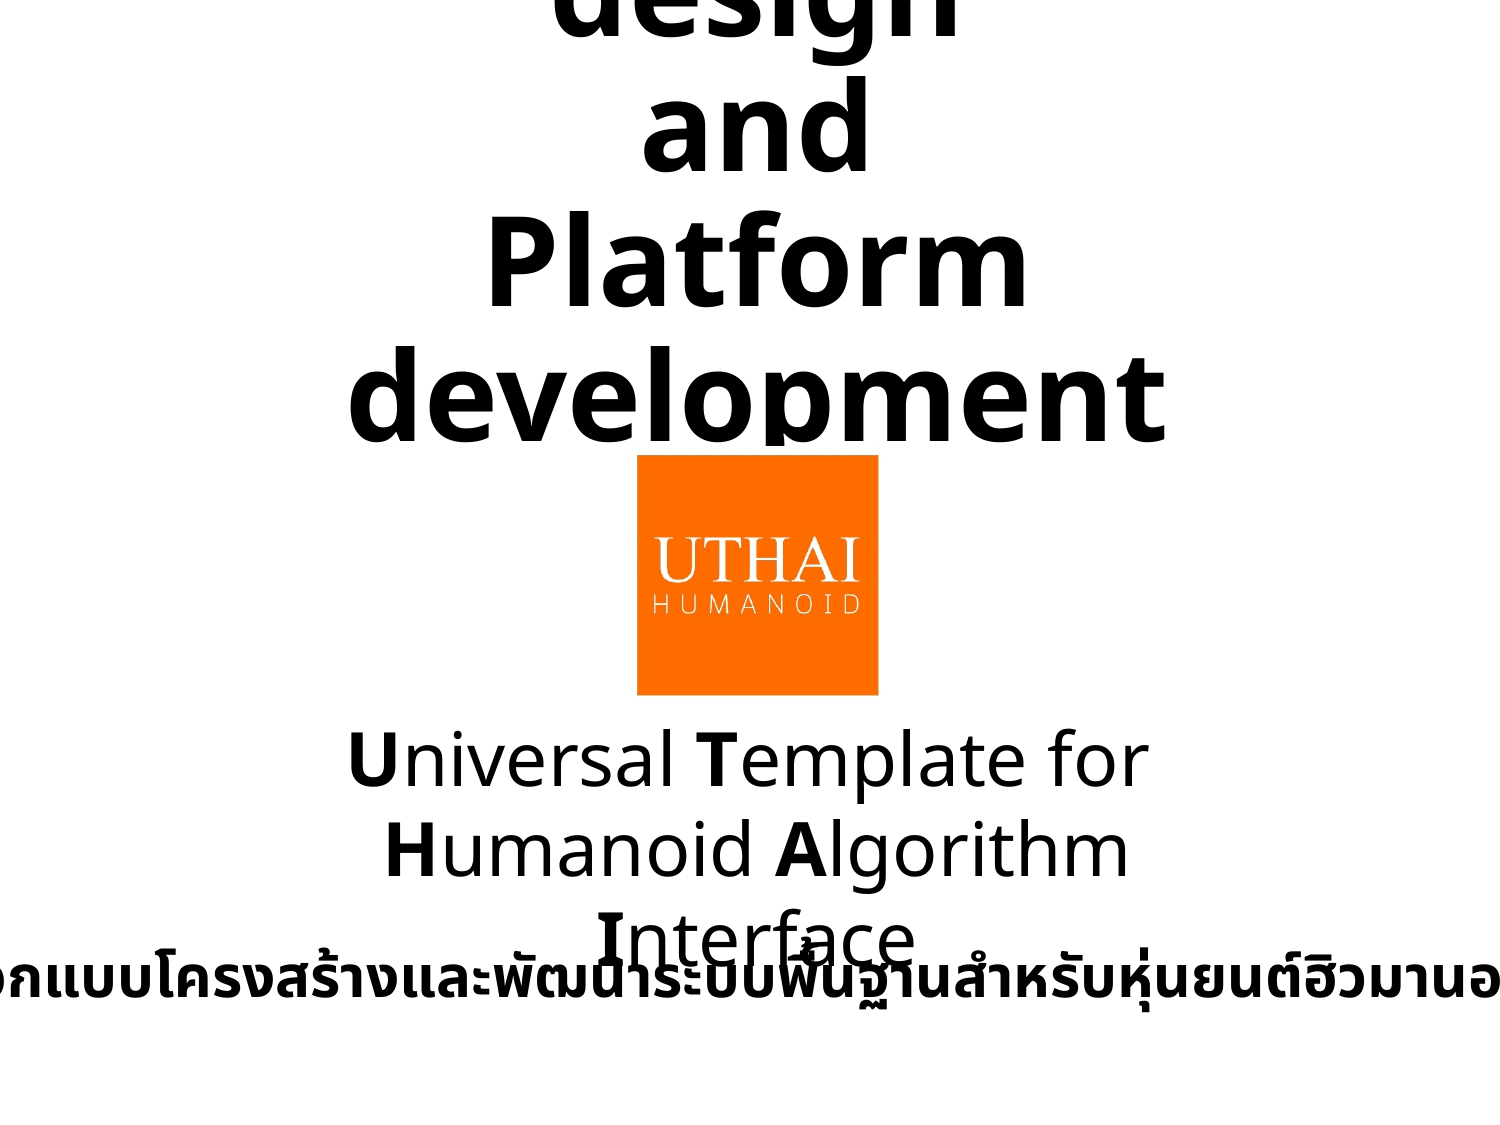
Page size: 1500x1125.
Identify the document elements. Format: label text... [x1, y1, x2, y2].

picture [628, 446, 887, 704]
text_box Structure design and Platform development [255, 60, 1260, 477]
text_box Universal Template for Humanoid Algorithm Interface [290, 703, 1225, 931]
text_box ออกแบบโครงสร้างและพัฒนาระบบพื้นฐานสำหรับหุ่นยนต์ฮิวมานอยด์ [0, 931, 1500, 1017]
